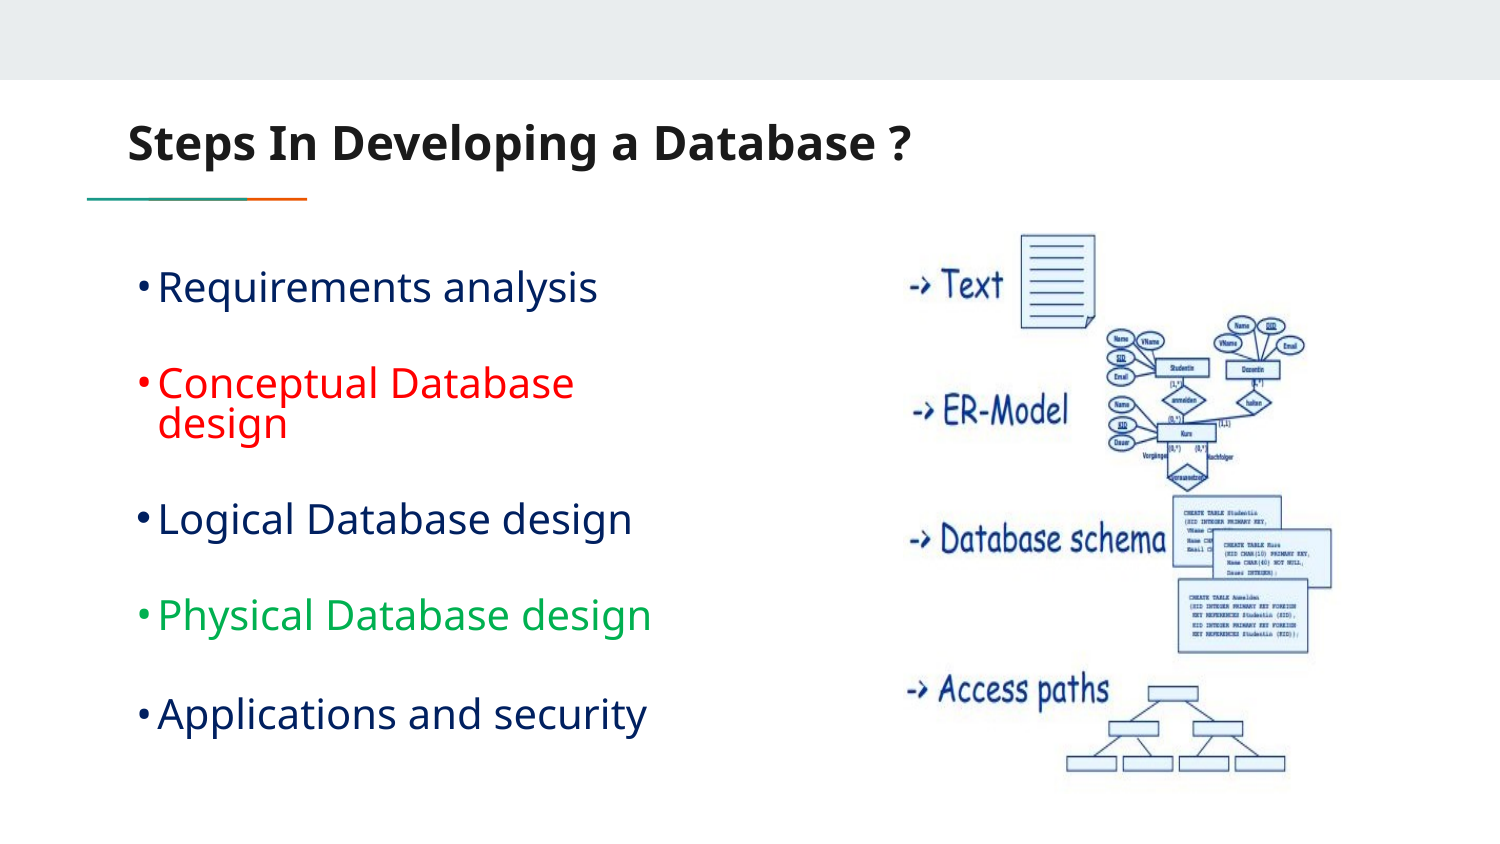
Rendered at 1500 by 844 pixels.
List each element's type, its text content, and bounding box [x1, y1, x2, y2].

picture [902, 231, 1342, 794]
title Steps In Developing a Database ? [112, 97, 1374, 186]
list Requirements analysis Conceptual Database design Logical Database design Physical Database design Applications and security [119, 255, 731, 794]
